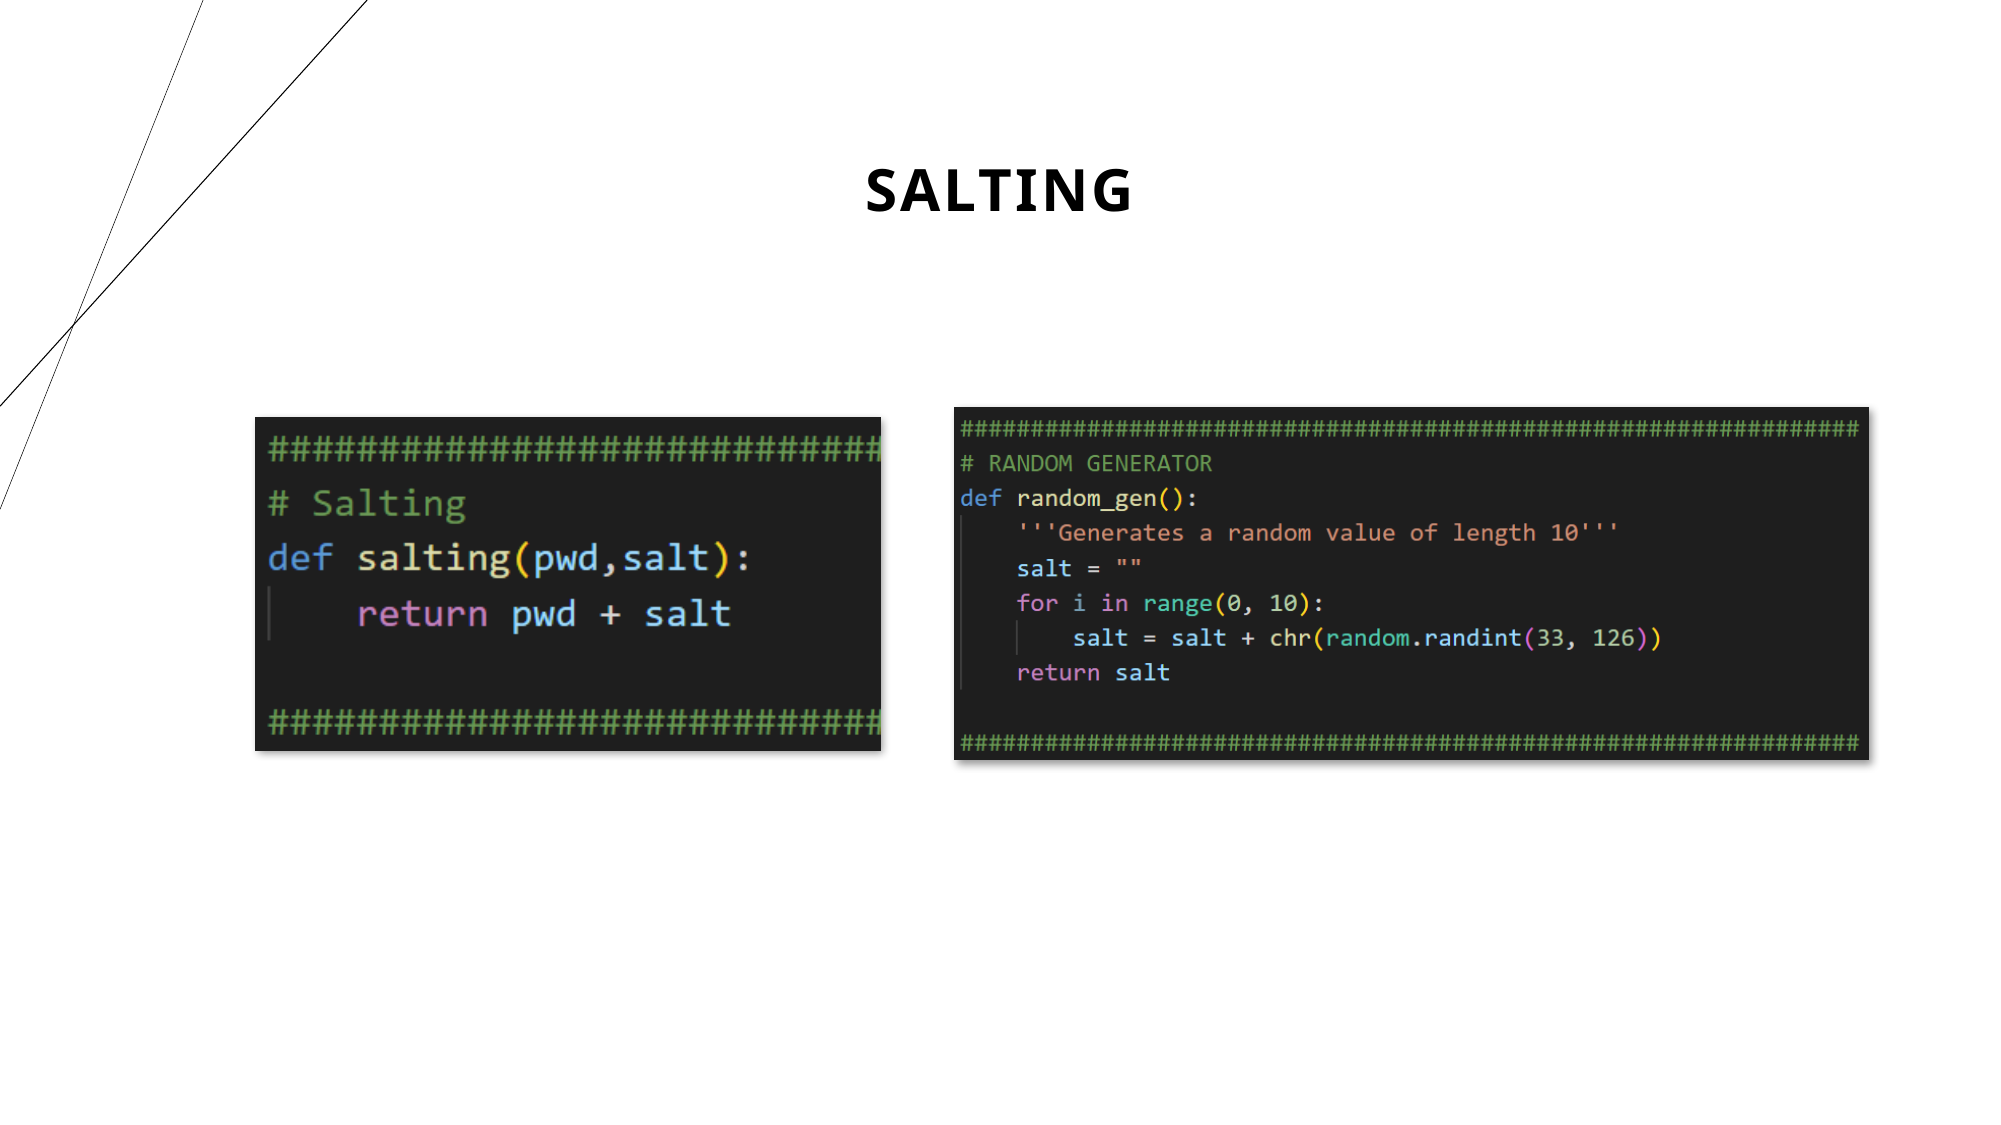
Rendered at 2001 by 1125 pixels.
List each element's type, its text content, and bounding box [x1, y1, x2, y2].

title sALTING [309, 146, 1691, 240]
picture [255, 417, 881, 751]
picture [954, 407, 1869, 760]
